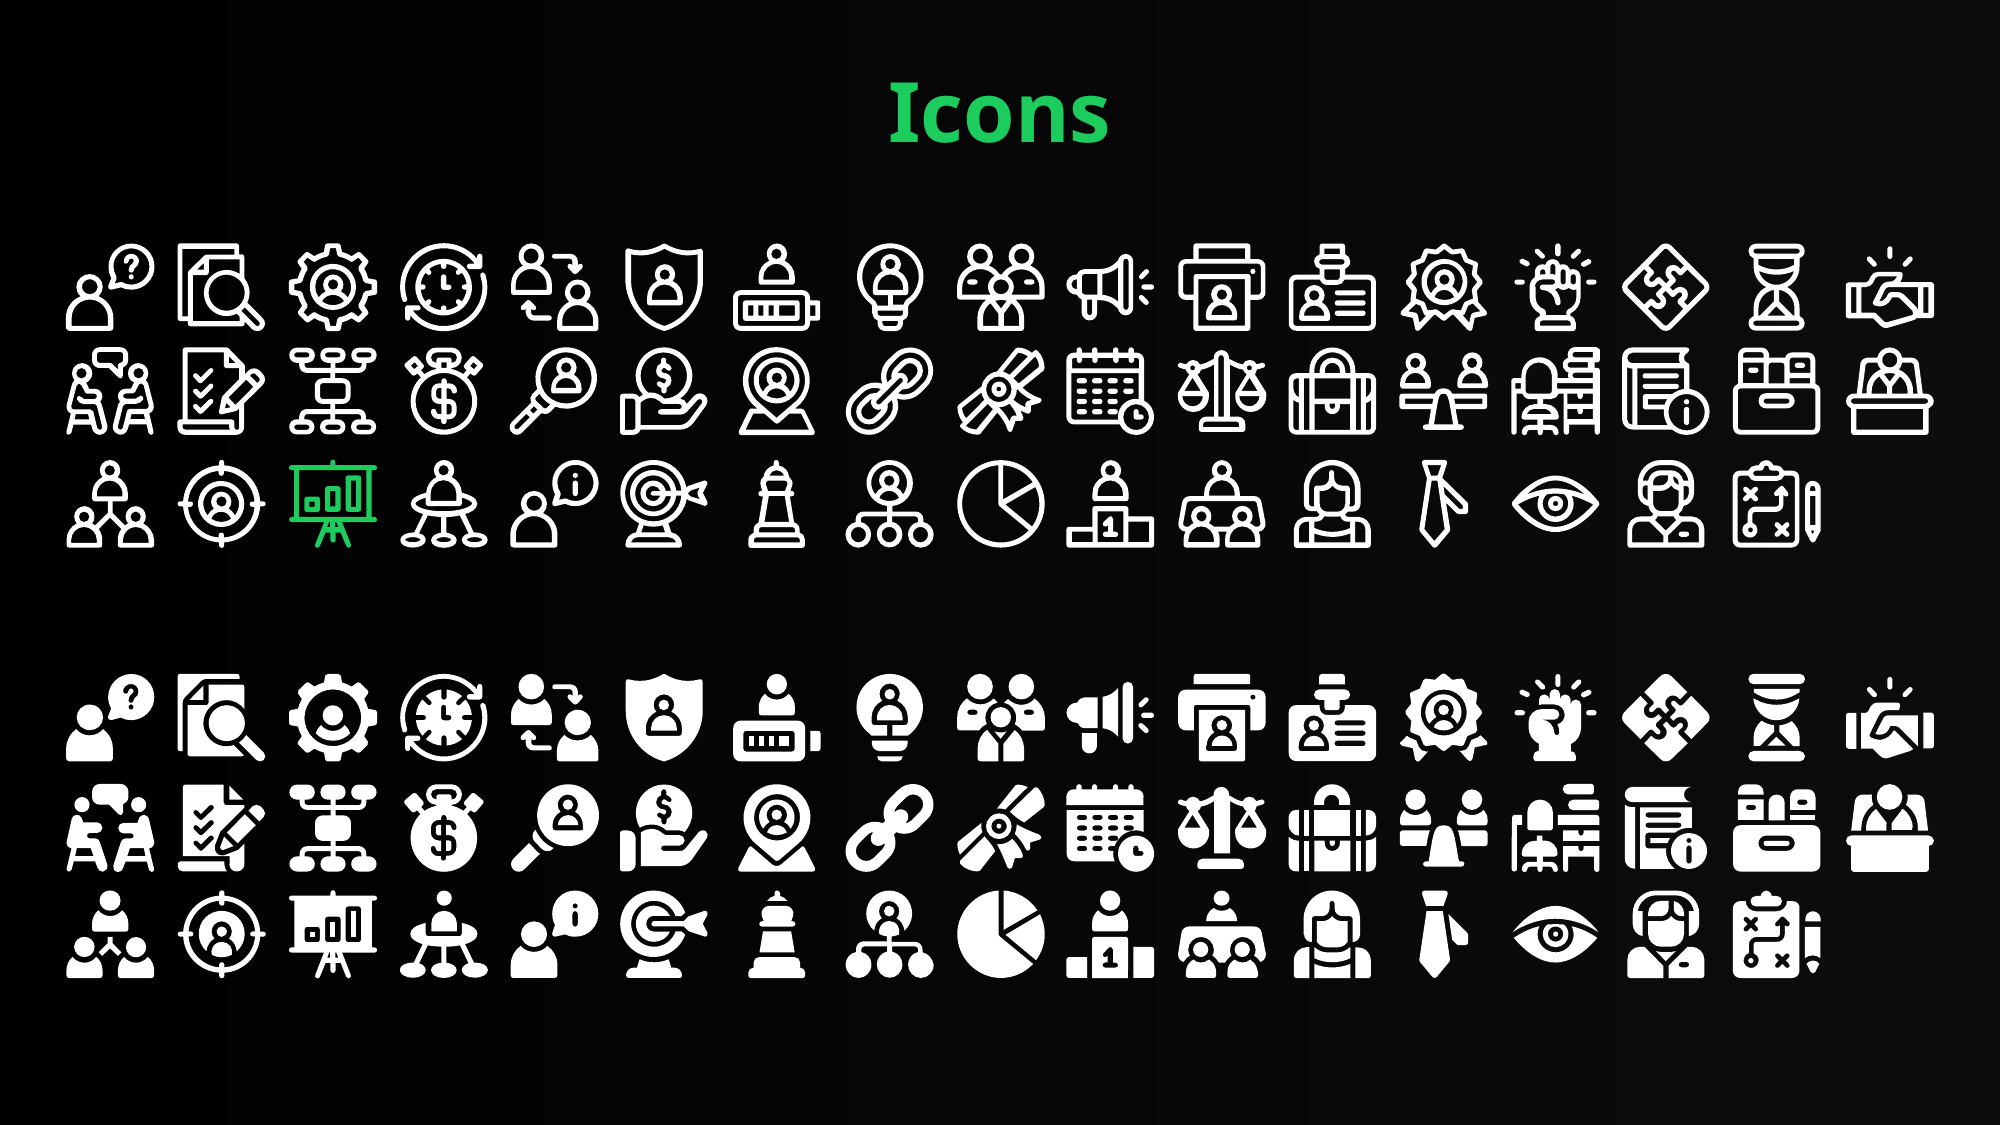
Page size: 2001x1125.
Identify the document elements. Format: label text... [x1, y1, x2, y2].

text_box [1627, 890, 1705, 979]
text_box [1288, 674, 1377, 762]
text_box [510, 673, 599, 762]
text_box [619, 784, 709, 872]
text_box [1621, 673, 1711, 762]
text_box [66, 890, 155, 979]
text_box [1288, 784, 1377, 872]
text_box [1293, 890, 1371, 979]
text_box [403, 784, 484, 872]
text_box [1846, 676, 1934, 759]
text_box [957, 890, 1045, 978]
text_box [732, 673, 821, 762]
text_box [625, 673, 703, 762]
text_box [1732, 890, 1821, 979]
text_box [748, 890, 806, 979]
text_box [65, 243, 1934, 548]
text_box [1066, 681, 1155, 754]
text_box Icons [0, 51, 2000, 167]
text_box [400, 673, 488, 762]
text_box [1732, 784, 1821, 872]
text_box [1399, 789, 1488, 867]
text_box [177, 784, 266, 872]
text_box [288, 890, 378, 979]
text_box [65, 783, 155, 873]
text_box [1748, 673, 1806, 762]
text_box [620, 890, 709, 979]
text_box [1178, 673, 1266, 762]
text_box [1512, 905, 1599, 963]
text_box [1399, 673, 1488, 762]
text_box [399, 890, 488, 979]
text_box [289, 673, 377, 762]
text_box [957, 673, 1045, 762]
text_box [177, 673, 266, 762]
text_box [1514, 673, 1597, 762]
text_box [510, 784, 599, 872]
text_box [1419, 890, 1469, 978]
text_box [177, 890, 266, 979]
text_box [738, 784, 816, 872]
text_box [1177, 786, 1267, 869]
text_box [289, 784, 377, 872]
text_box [1846, 784, 1934, 872]
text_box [510, 890, 599, 979]
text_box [845, 890, 934, 978]
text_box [1511, 783, 1600, 873]
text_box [856, 673, 923, 762]
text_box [66, 674, 155, 762]
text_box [1066, 890, 1155, 979]
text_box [1177, 890, 1267, 979]
text_box [845, 784, 934, 872]
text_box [1624, 786, 1708, 869]
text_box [957, 784, 1045, 872]
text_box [1066, 784, 1155, 872]
